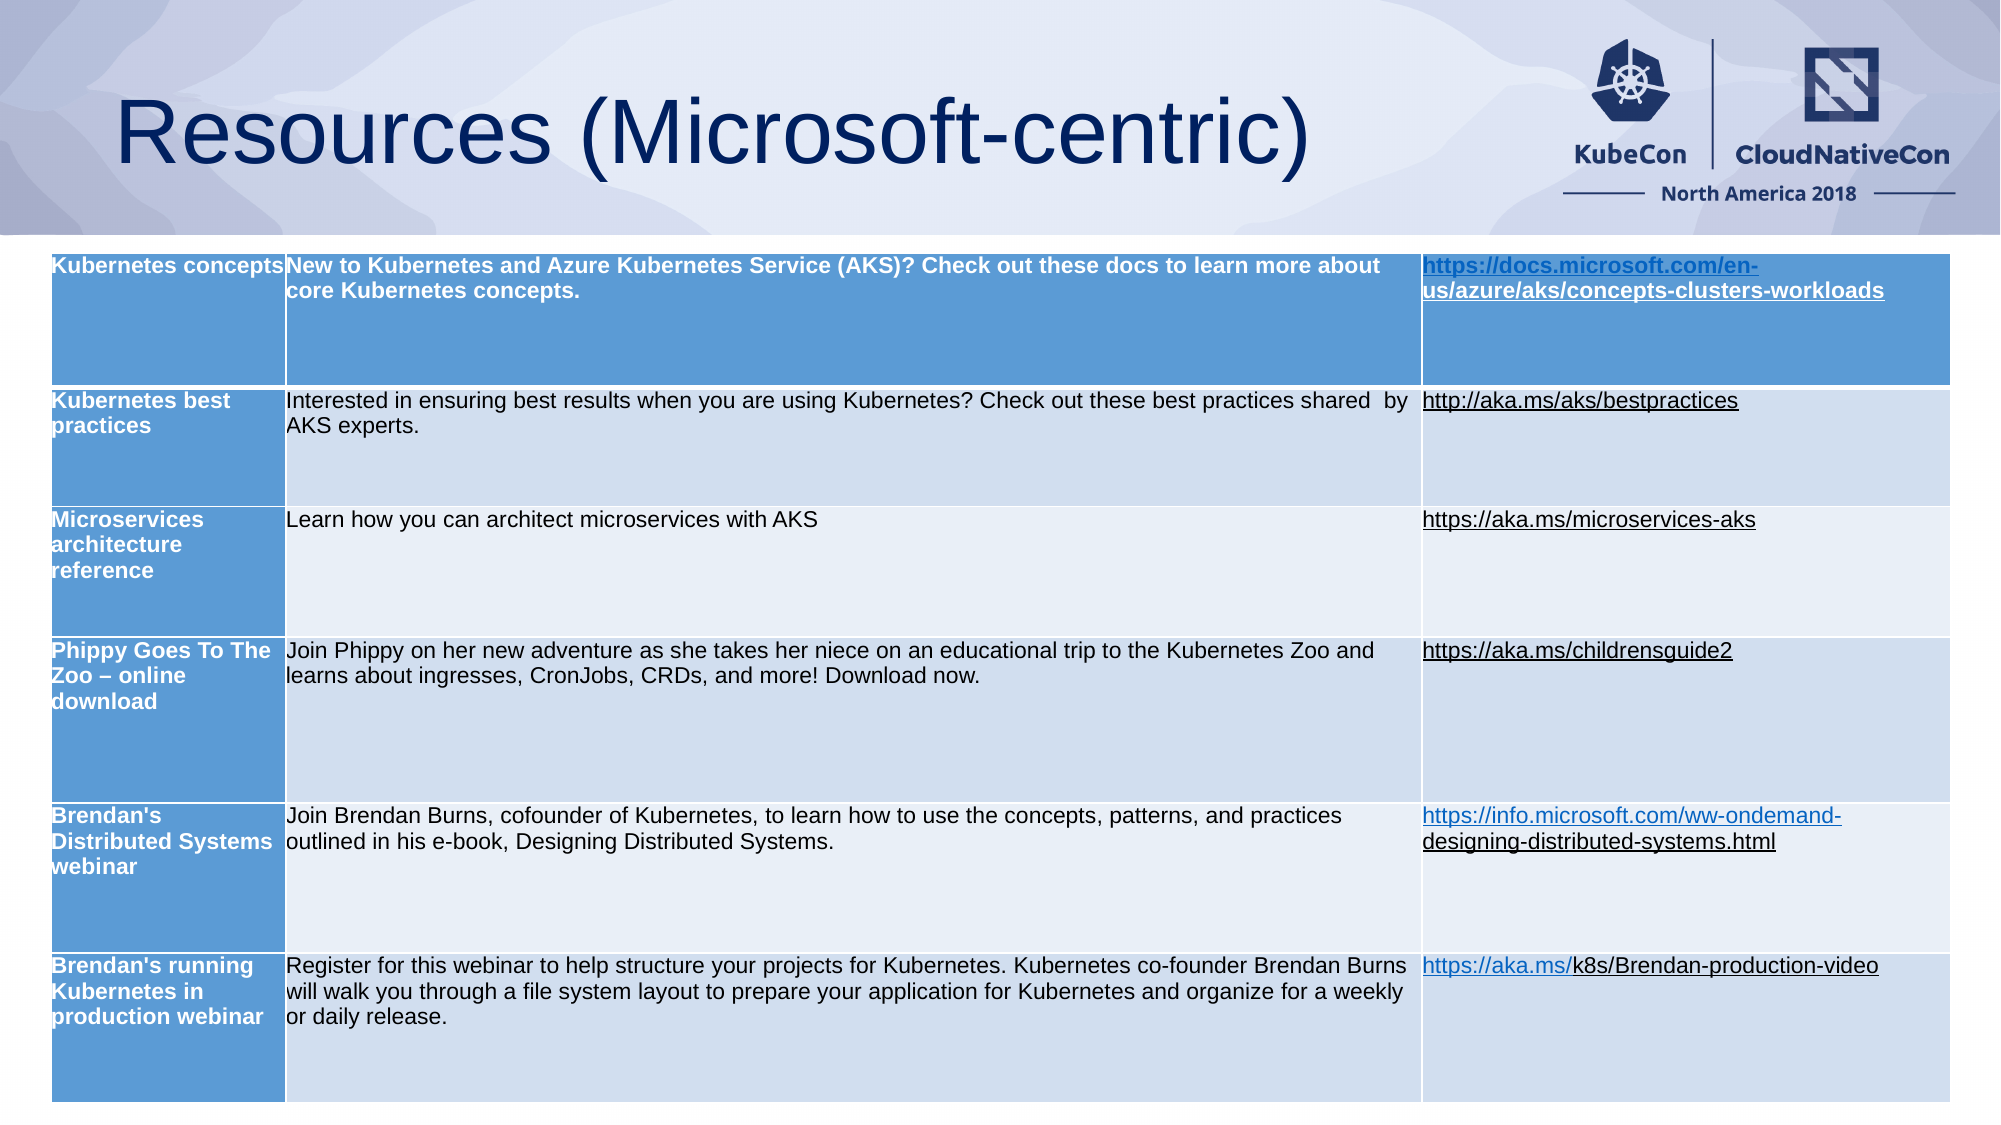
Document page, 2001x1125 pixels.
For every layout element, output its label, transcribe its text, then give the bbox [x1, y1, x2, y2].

table_cell Phippy Goes To The Zoo​ – online download [52, 638, 285, 802]
table_cell Brendan's Distributed Systems webinar​ [52, 804, 285, 952]
picture [0, 0, 2001, 1125]
table_cell Join Brendan Burns, cofounder of Kubernetes, to learn how to use the concepts, patterns, and practices outlined in his e-book, Designing Distributed Systems.​ [287, 804, 1421, 952]
table_cell https://aka.ms/childrensguide2​ [1423, 638, 1950, 802]
title Resources (Microsoft-centric) [99, 1, 1825, 252]
table_cell https://aka.ms/k8s/Brendan-production-video ​ [1423, 954, 1950, 1102]
table_cell https://aka.ms/microservices-aks​ [1423, 507, 1950, 636]
table_header https://docs.microsoft.com/en-us/azure/aks/concepts-clusters-workloads​ [1423, 254, 1950, 385]
table_header Kubernetes concepts​ [52, 254, 285, 385]
table_header New to Kubernetes and Azure Kubernetes Service (AKS)? Check out these docs to learn more about core Kubernetes concepts. ​ [287, 254, 1421, 385]
table_cell Learn how you can architect microservices with AKS​ [287, 507, 1421, 636]
table_cell Brendan's running Kubernetes in production webinar​ [52, 954, 285, 1102]
table_cell https://info.microsoft.com/ww-ondemand-designing-distributed-systems.html​ [1423, 804, 1950, 952]
table_cell http://aka.ms/aks/bestpractices​ [1423, 390, 1950, 506]
table_cell Microservices architecture reference​ [52, 507, 285, 636]
table_cell Kubernetes best practices​ [52, 390, 285, 506]
table_cell Interested in ensuring best results when you are using Kubernetes? Check out these best practices shared by AKS experts.​ [287, 390, 1421, 506]
table_cell Join Phippy on her new adventure as she takes her niece on an educational trip to the Kubernetes Zoo and learns about ingresses, CronJobs, CRDs, and more! Download now.​ [287, 638, 1421, 802]
table_cell Register for this webinar to help structure your projects for Kubernetes. Kubernetes co-founder Brendan Burns will walk you through a file system layout to prepare your application for Kubernetes and organize for a weekly or daily release. ​ [287, 954, 1421, 1102]
